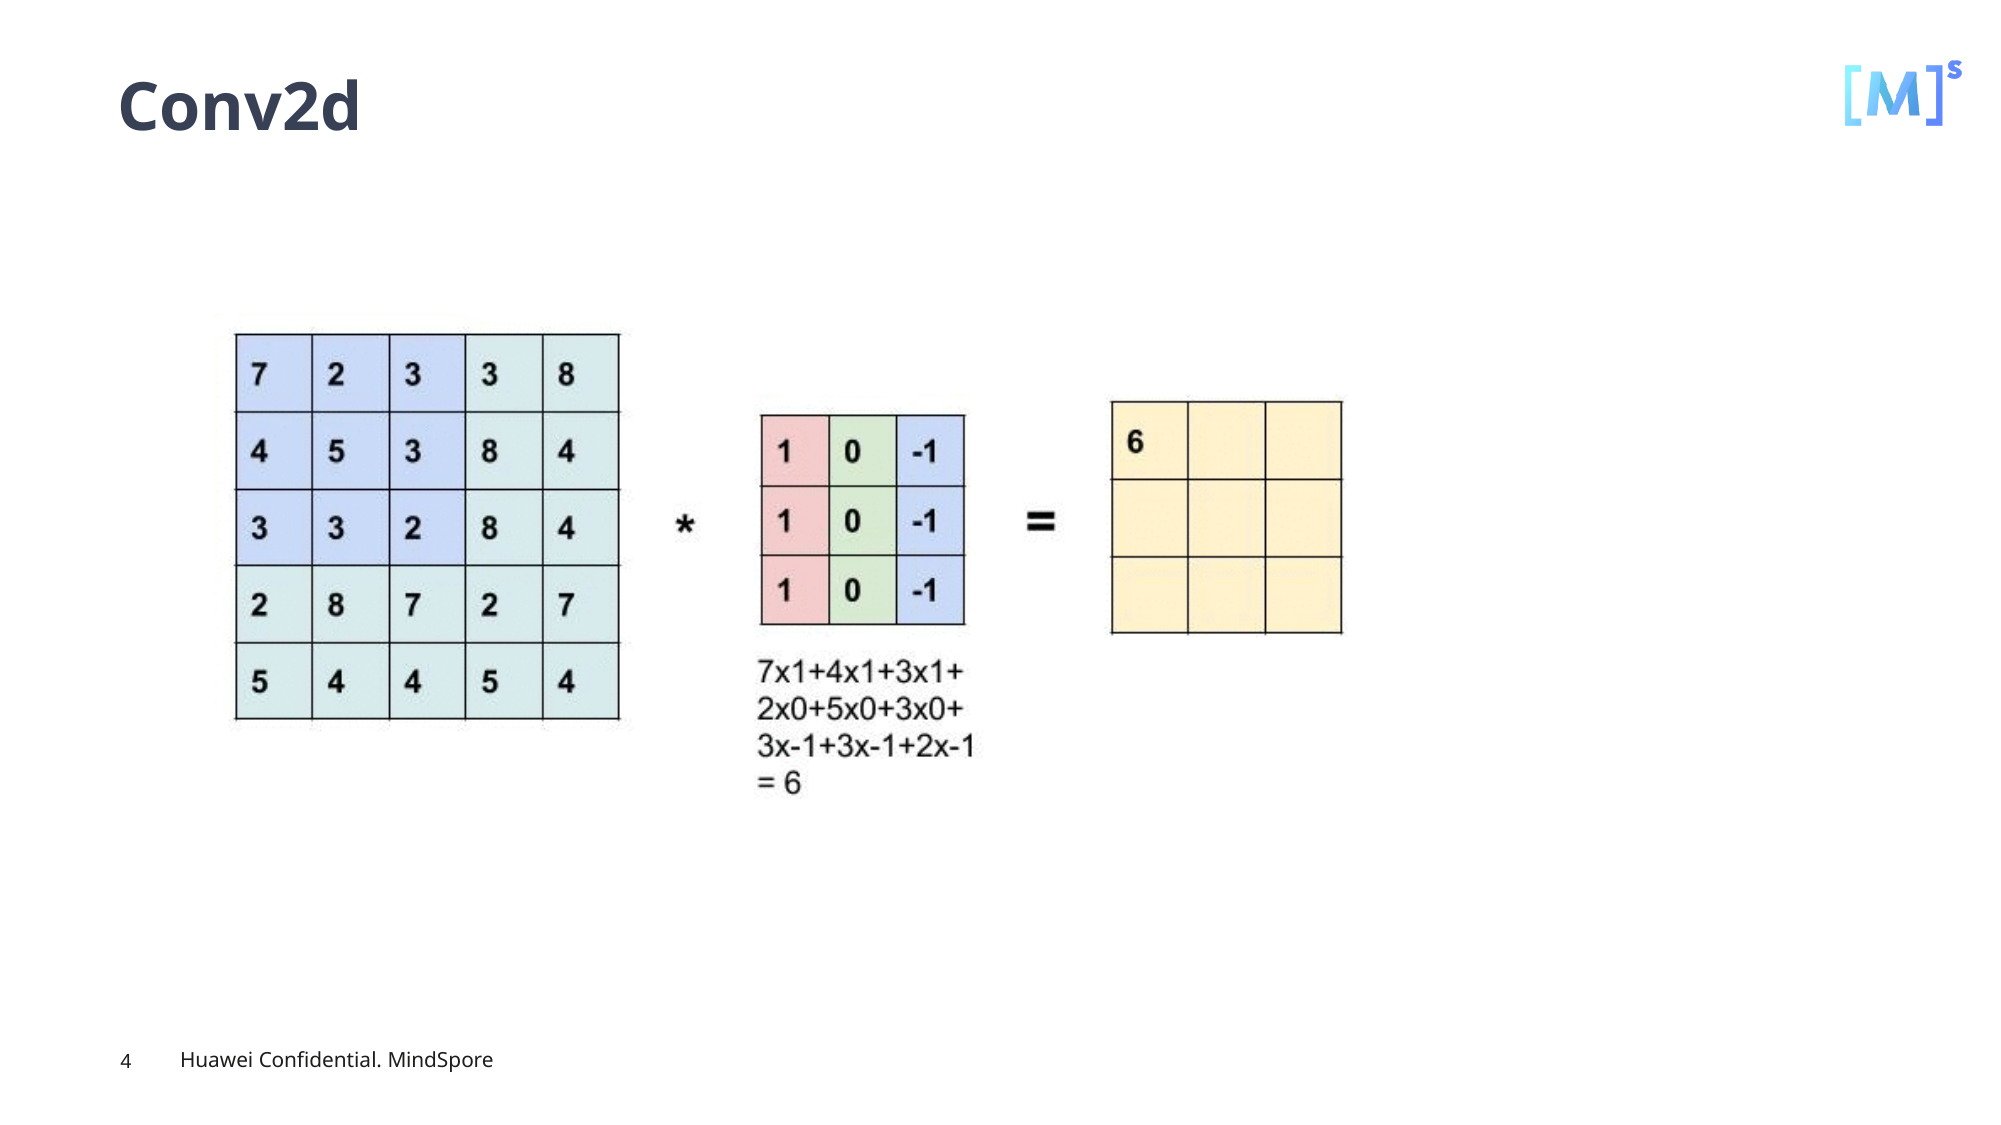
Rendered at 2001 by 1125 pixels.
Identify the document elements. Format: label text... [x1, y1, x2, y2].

title Conv2d [102, 56, 1901, 154]
picture [1827, 50, 1967, 138]
picture [0, 125, 1617, 1036]
